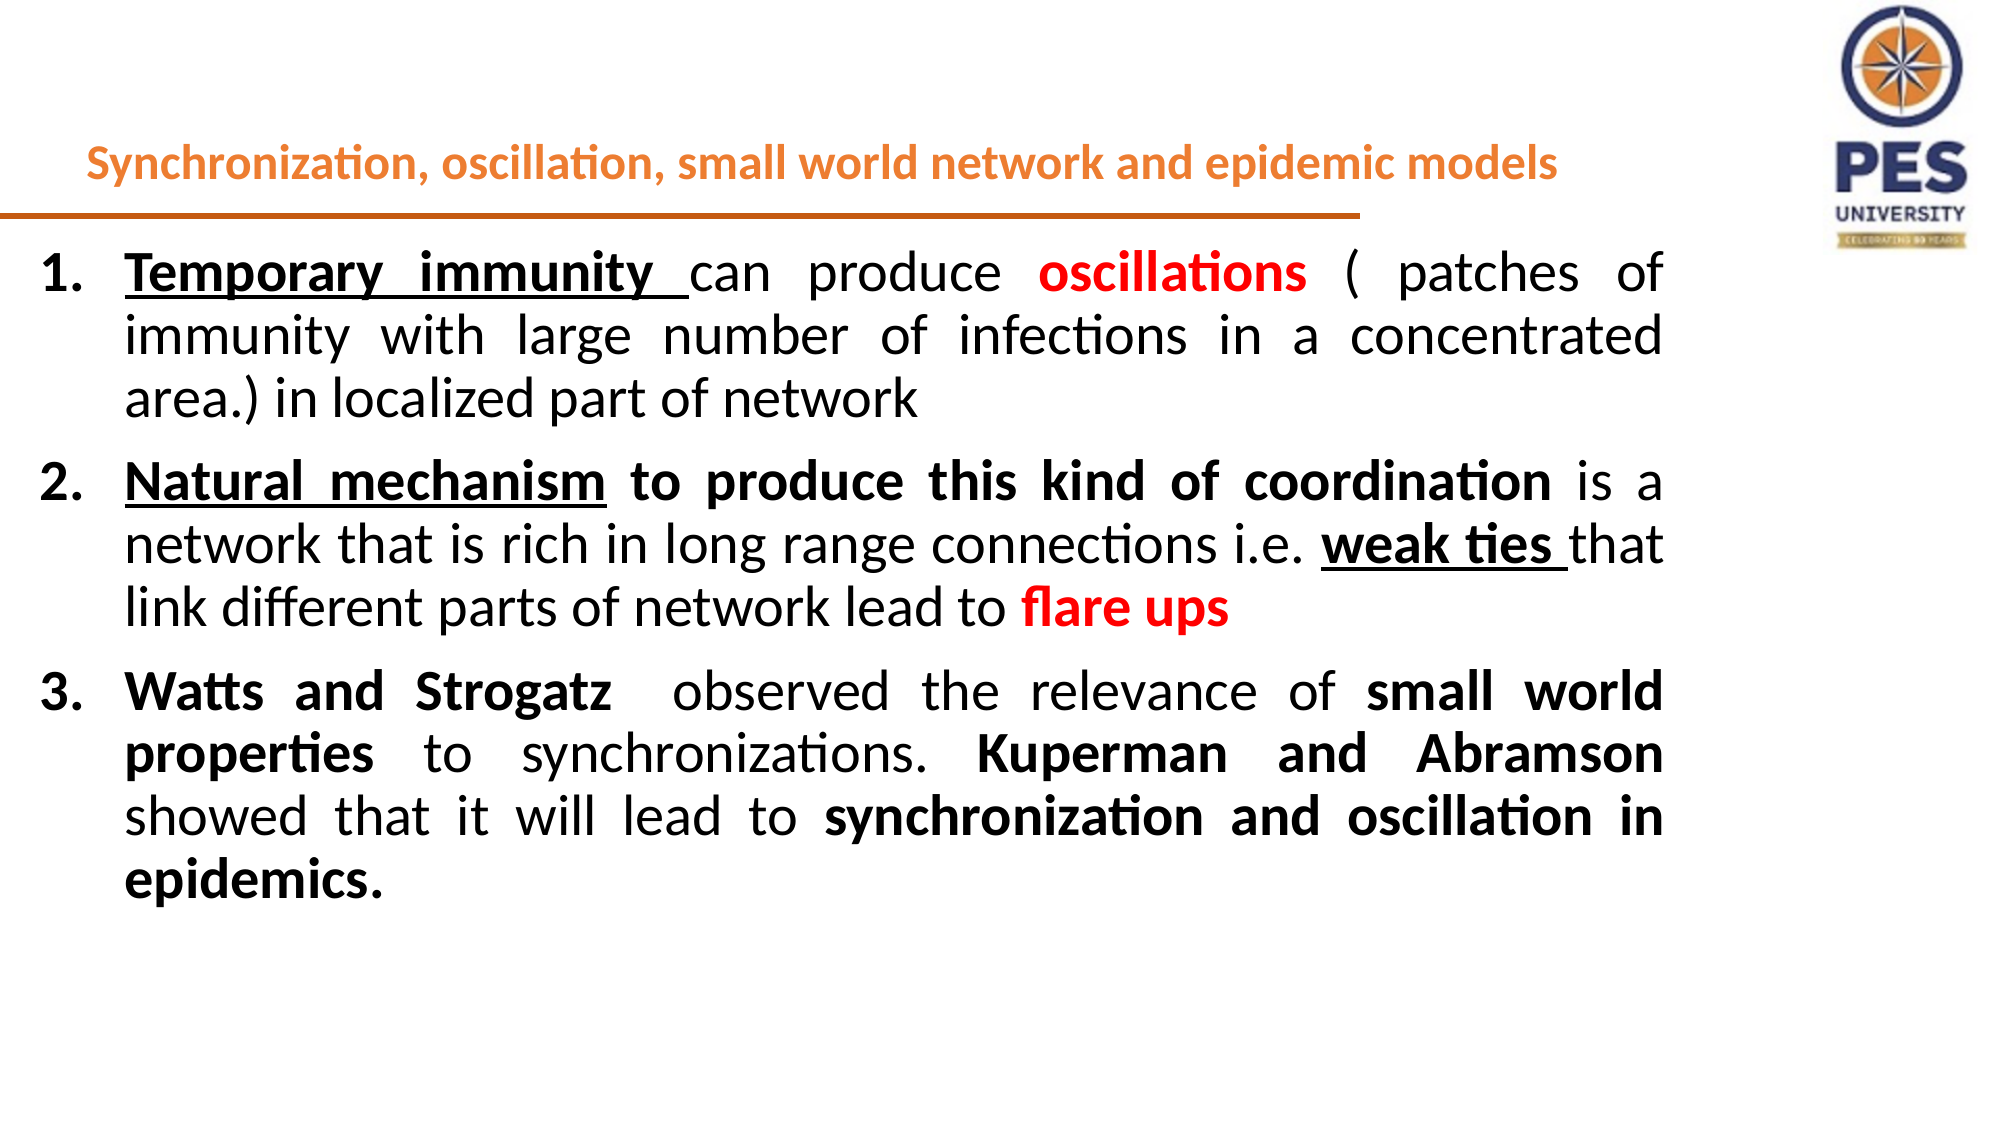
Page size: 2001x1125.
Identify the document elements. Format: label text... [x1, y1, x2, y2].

text_box Synchronization, oscillation, small world network and epidemic models [71, 122, 1619, 198]
text_box Temporary immunity can produce oscillations ( patches of immunity with large number of infections in a concentrated area.) in localized part of network Natural mechanism to produce this kind of coordination is a network that is rich in long range connections i.e. weak ties that link different parts of network lead to flare ups Watts and Strogatz observed the relevance of small world properties to synchronizations. Kuperman and Abramson showed that it will lead to synchronization and oscillation in epidemics. [25, 233, 1680, 1106]
picture [1799, 0, 2000, 257]
